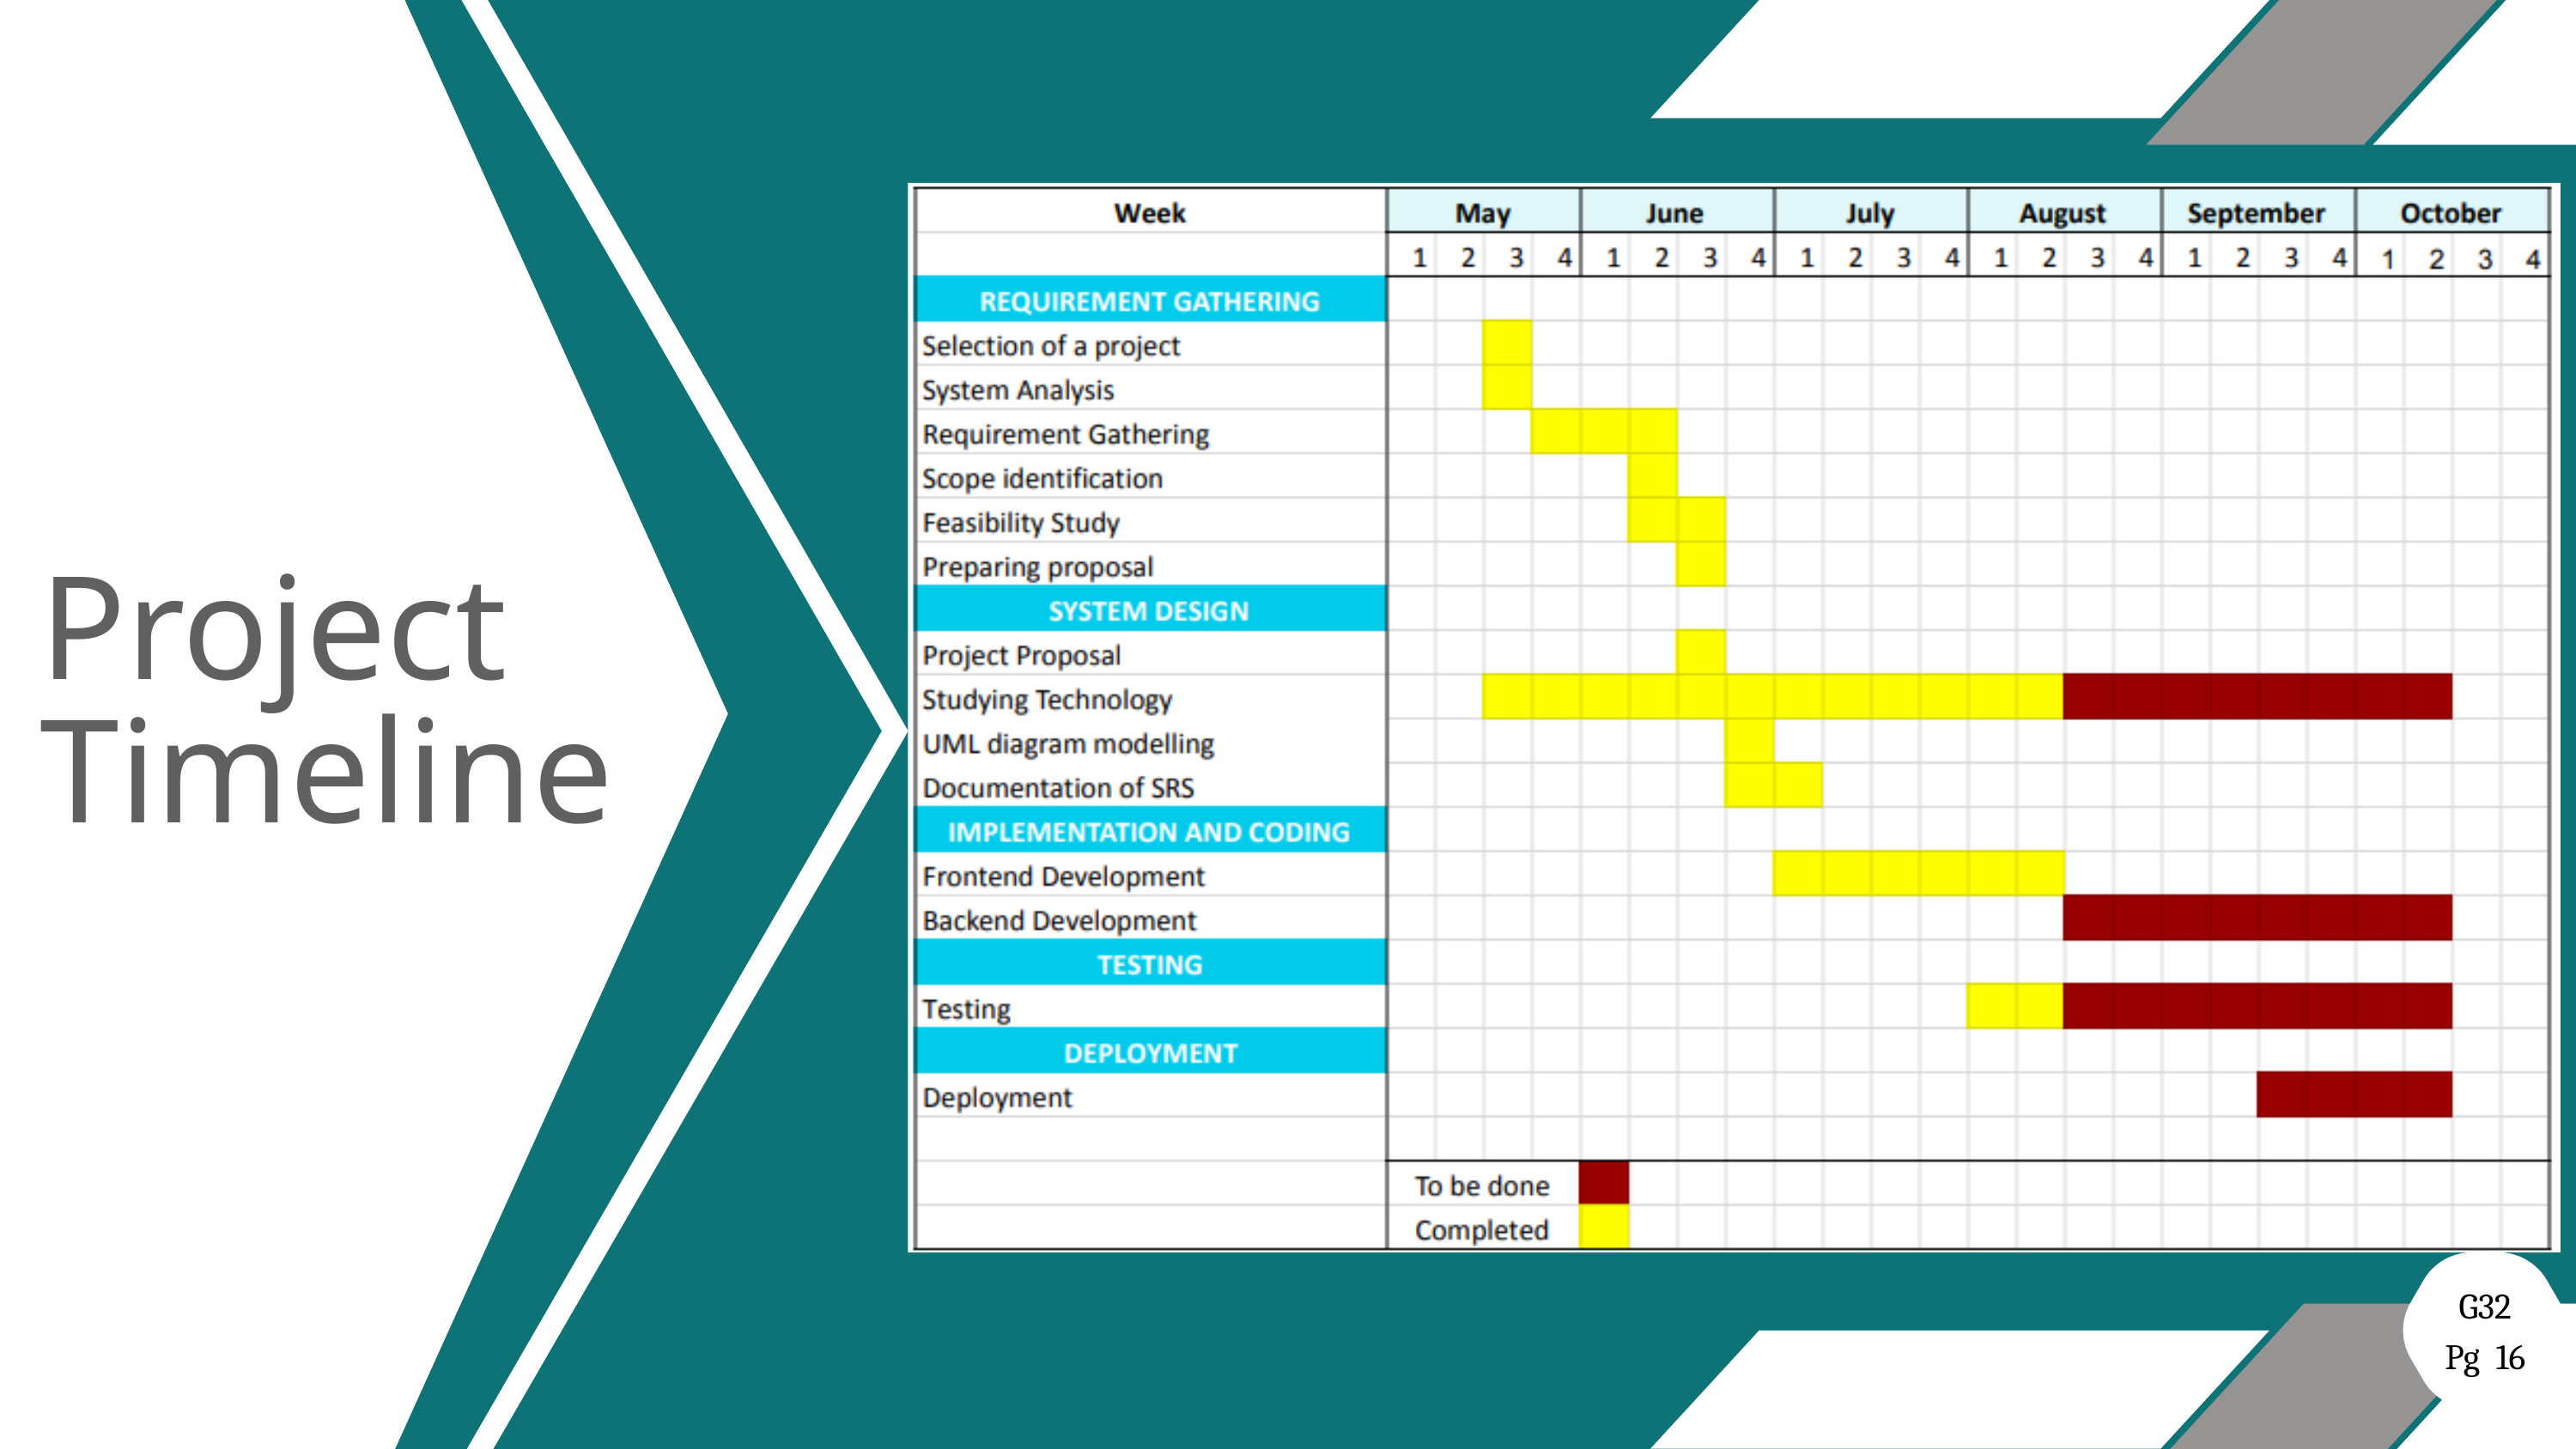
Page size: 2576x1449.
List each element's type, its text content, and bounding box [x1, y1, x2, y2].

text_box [1649, 0, 2141, 118]
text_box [2372, 1303, 2576, 1449]
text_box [2146, 1303, 2372, 1449]
text_box Project Timeline [732, 565, 903, 852]
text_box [2394, 1252, 2576, 1409]
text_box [1649, 1330, 2141, 1449]
picture [908, 183, 2561, 1253]
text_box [2146, 0, 2368, 145]
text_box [0, 0, 729, 1449]
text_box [2372, 0, 2576, 145]
